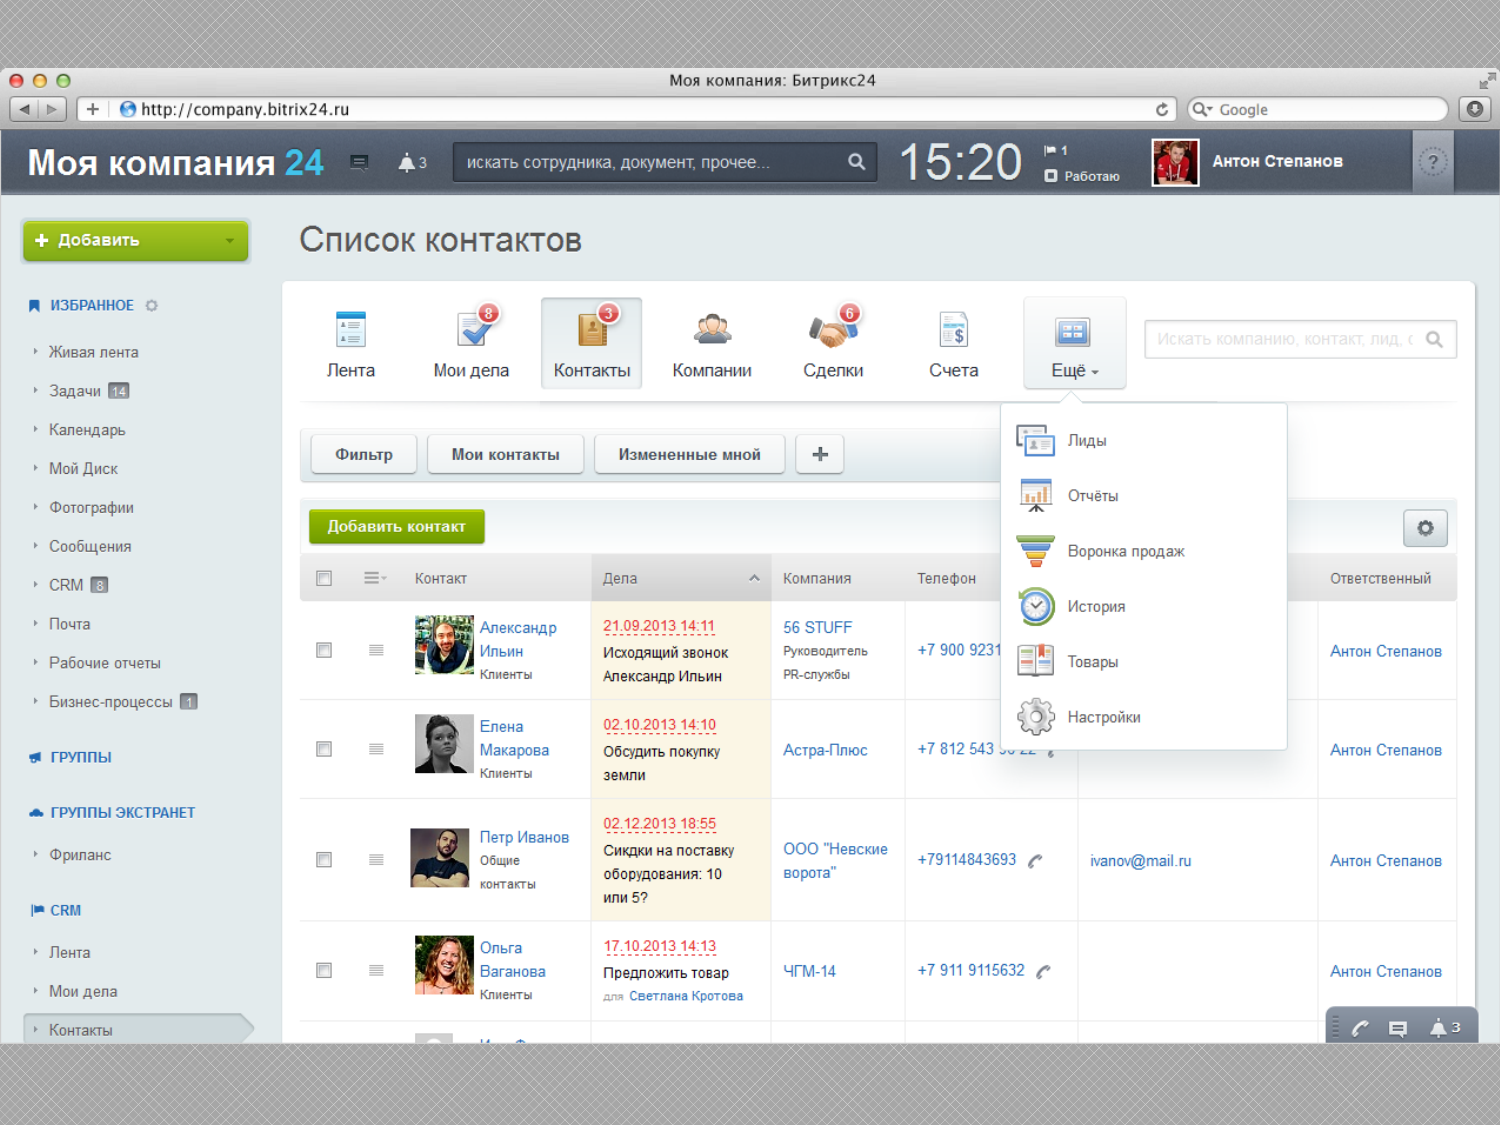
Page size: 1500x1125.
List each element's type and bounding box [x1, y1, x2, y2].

picture [0, 68, 1500, 1044]
